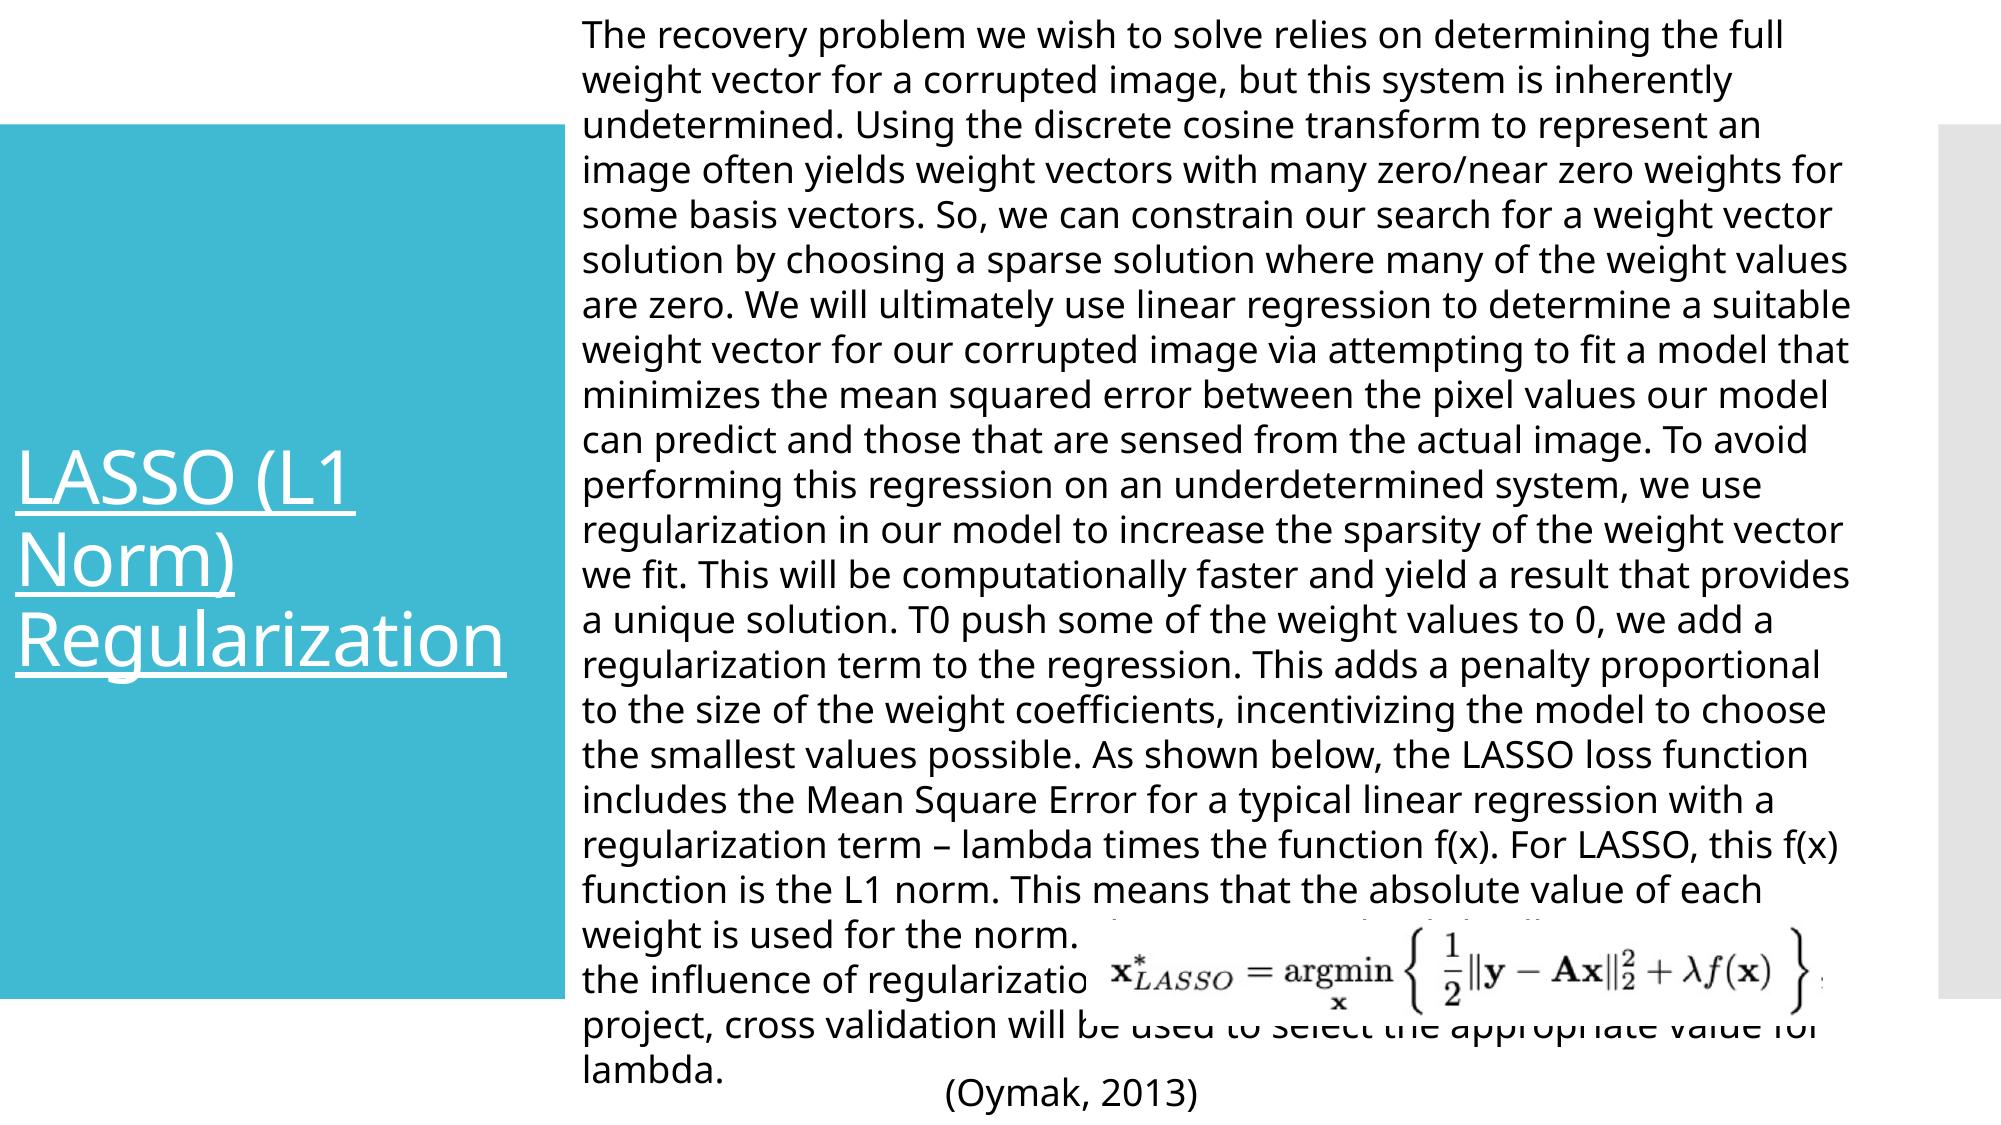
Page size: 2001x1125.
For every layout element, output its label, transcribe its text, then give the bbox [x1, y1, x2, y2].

text_box (Oymak, 2013) [930, 1061, 1243, 1121]
picture [1085, 919, 1828, 1026]
text_box The recovery problem we wish to solve relies on determining the full weight vector for a corrupted image, but this system is inherently undetermined. Using the discrete cosine transform to represent an image often yields weight vectors with many zero/near zero weights for some basis vectors. So, we can constrain our search for a weight vector solution by choosing a sparse solution where many of the weight values are zero. We will ultimately use linear regression to determine a suitable weight vector for our corrupted image via attempting to fit a model that minimizes the mean squared error between the pixel values our model can predict and those that are sensed from the actual image. To avoid performing this regression on an underdetermined system, we use regularization in our model to increase the sparsity of the weight vector we fit. This will be computationally faster and yield a result that provides a unique solution. T0 push some of the weight values to 0, we add a regularization term to the regression. This adds a penalty proportional to the size of the weight coefficients, incentivizing the model to choose the smallest values possible. As shown below, the LASSO loss function includes the Mean Square Error for a typical linear regression with a regularization term – lambda times the function f(x). For LASSO, this f(x) function is the L1 norm. This means that the absolute value of each weight is used for the norm. The parameter lambda allows us to tune the influence of regularization on the overall loss function. Later in the project, cross validation will be used to select the appropriate value for lambda. [567, 3, 1871, 1098]
title LASSO (L1 Norm) Regularization [0, 184, 567, 940]
